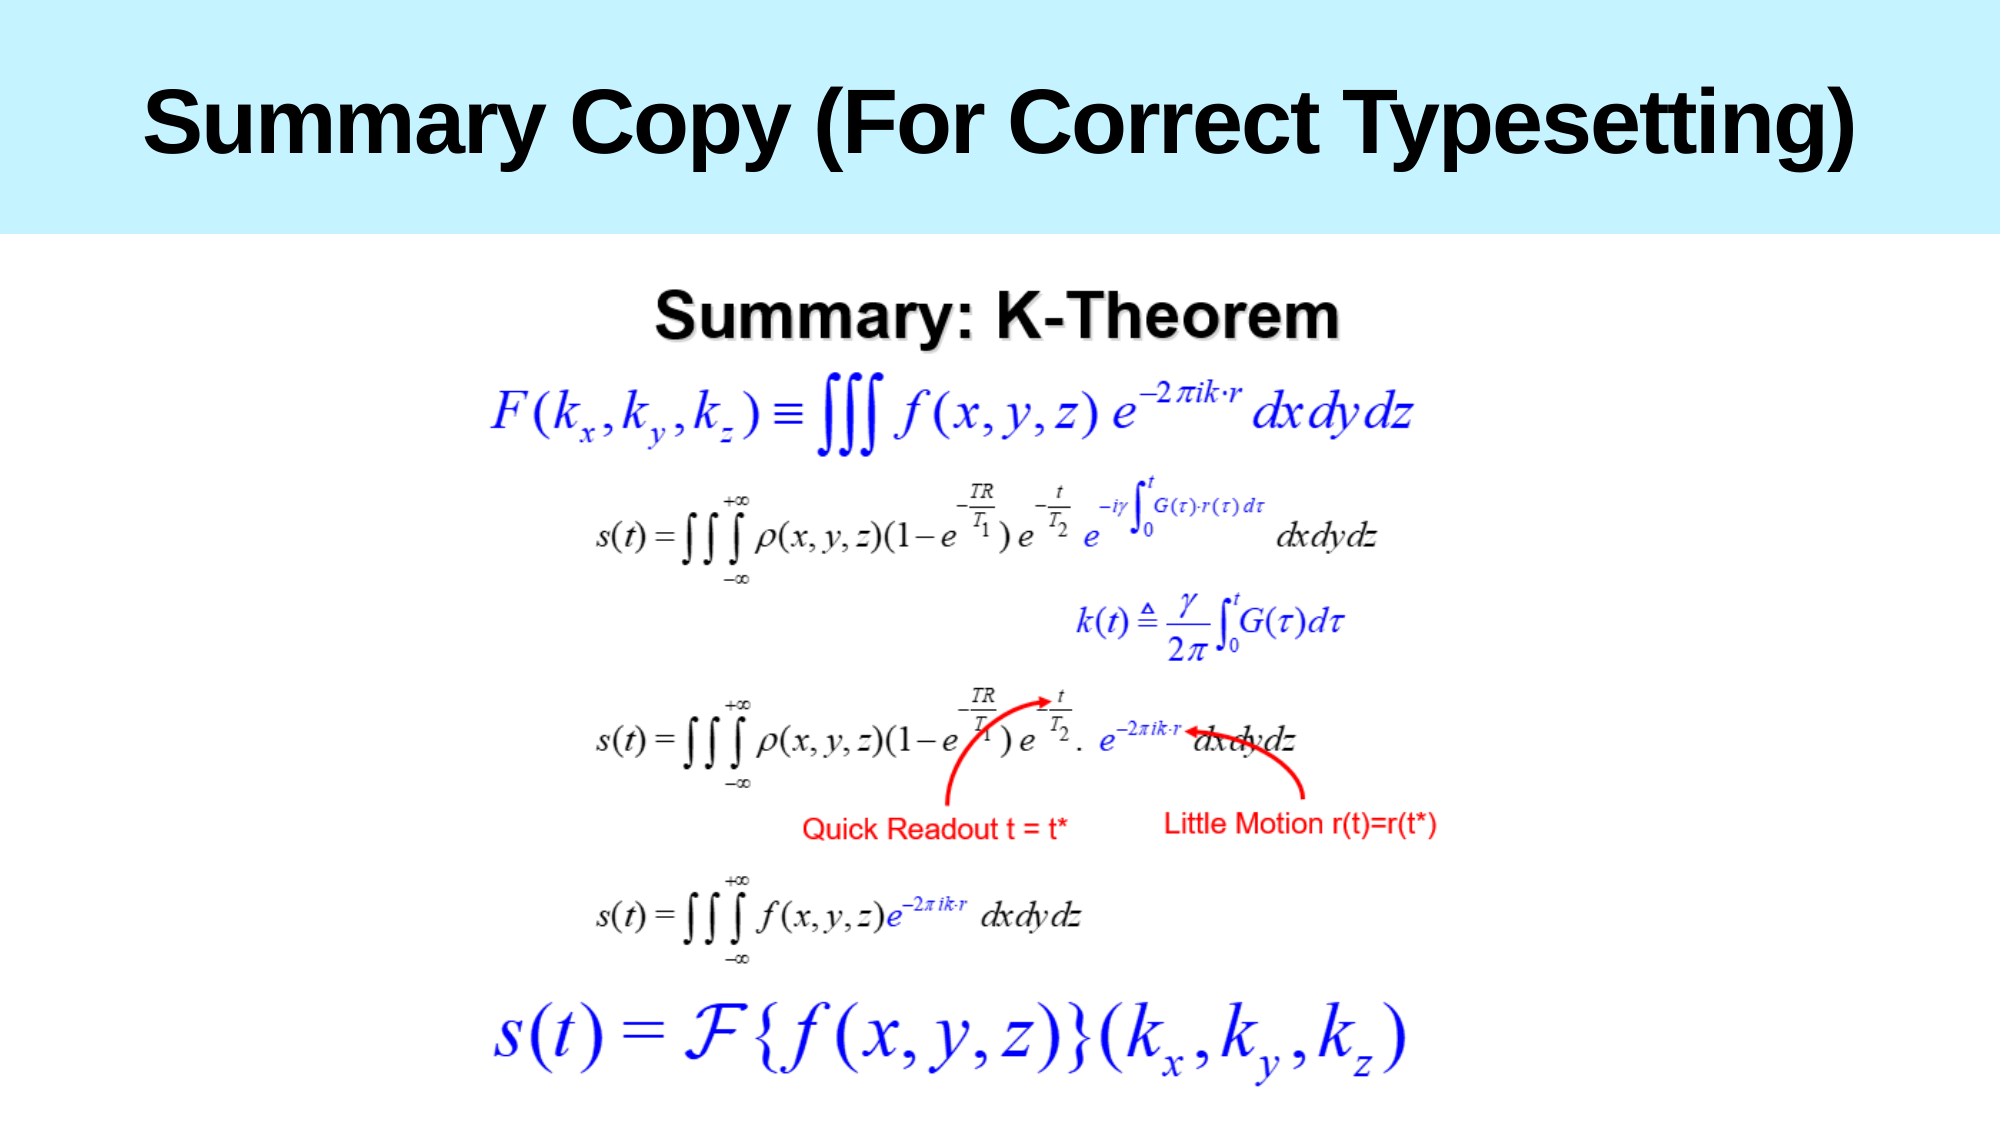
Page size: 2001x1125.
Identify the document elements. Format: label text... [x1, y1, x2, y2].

title Summary Copy (For Correct Typesetting) [0, 0, 2000, 234]
picture [411, 243, 1589, 1125]
